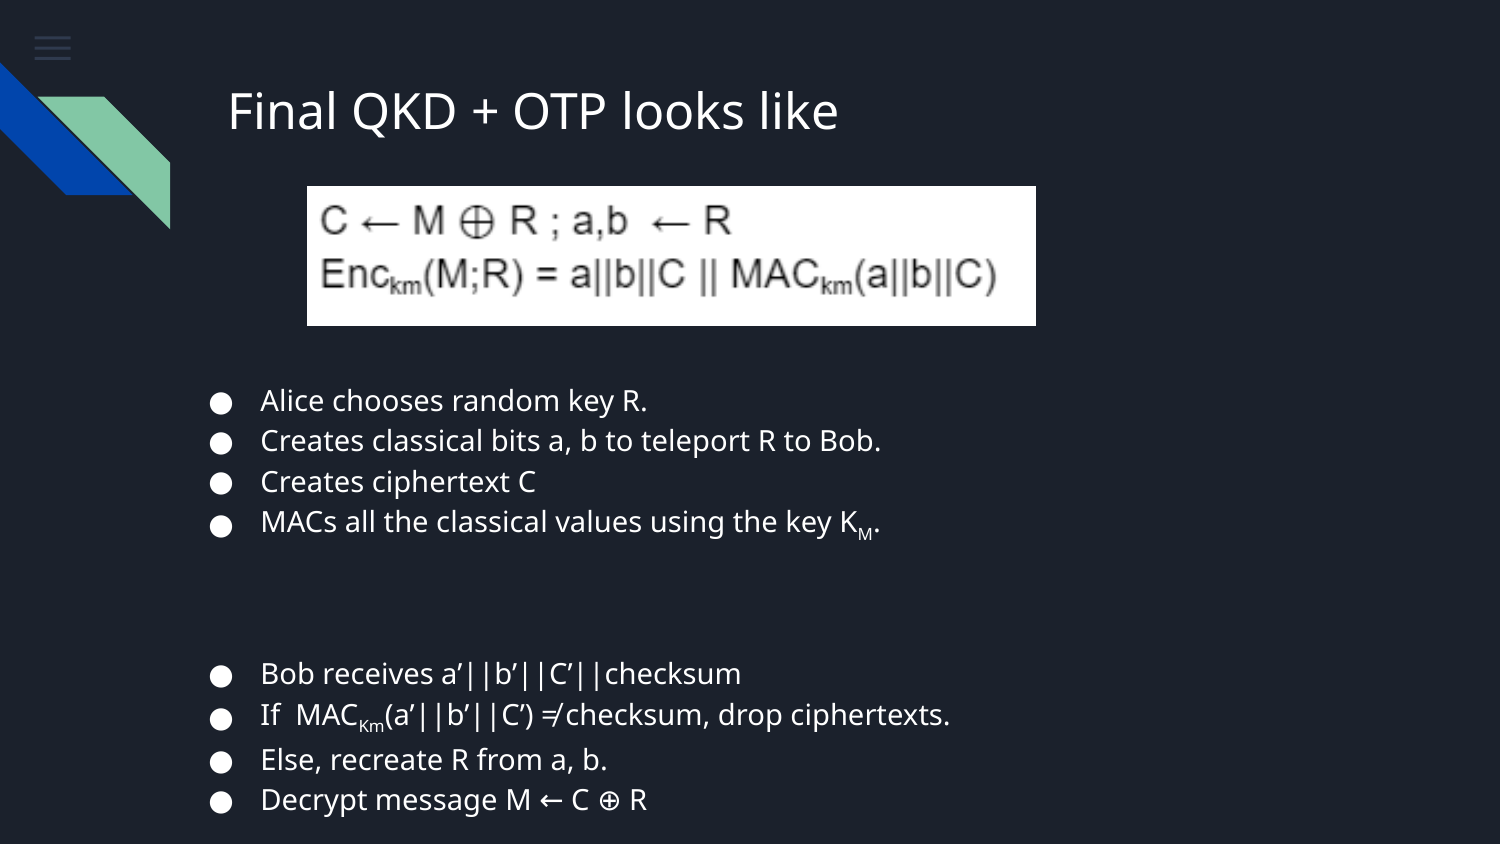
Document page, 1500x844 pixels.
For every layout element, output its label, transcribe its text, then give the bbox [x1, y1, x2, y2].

list Alice chooses random key R. Creates classical bits a, b to teleport R to Bob. Creates ciphertext C MACs all the classical values using the key KM. Bob receives a’||b’||C’||checksum If MACKm(a’||b’||C’) ≠ checksum, drop ciphertexts. Else, recreate R from a, b. Decrypt message M ← C ⊕ R [170, 362, 1386, 567]
picture [307, 186, 1036, 326]
title Final QKD + OTP looks like [212, 64, 1368, 166]
